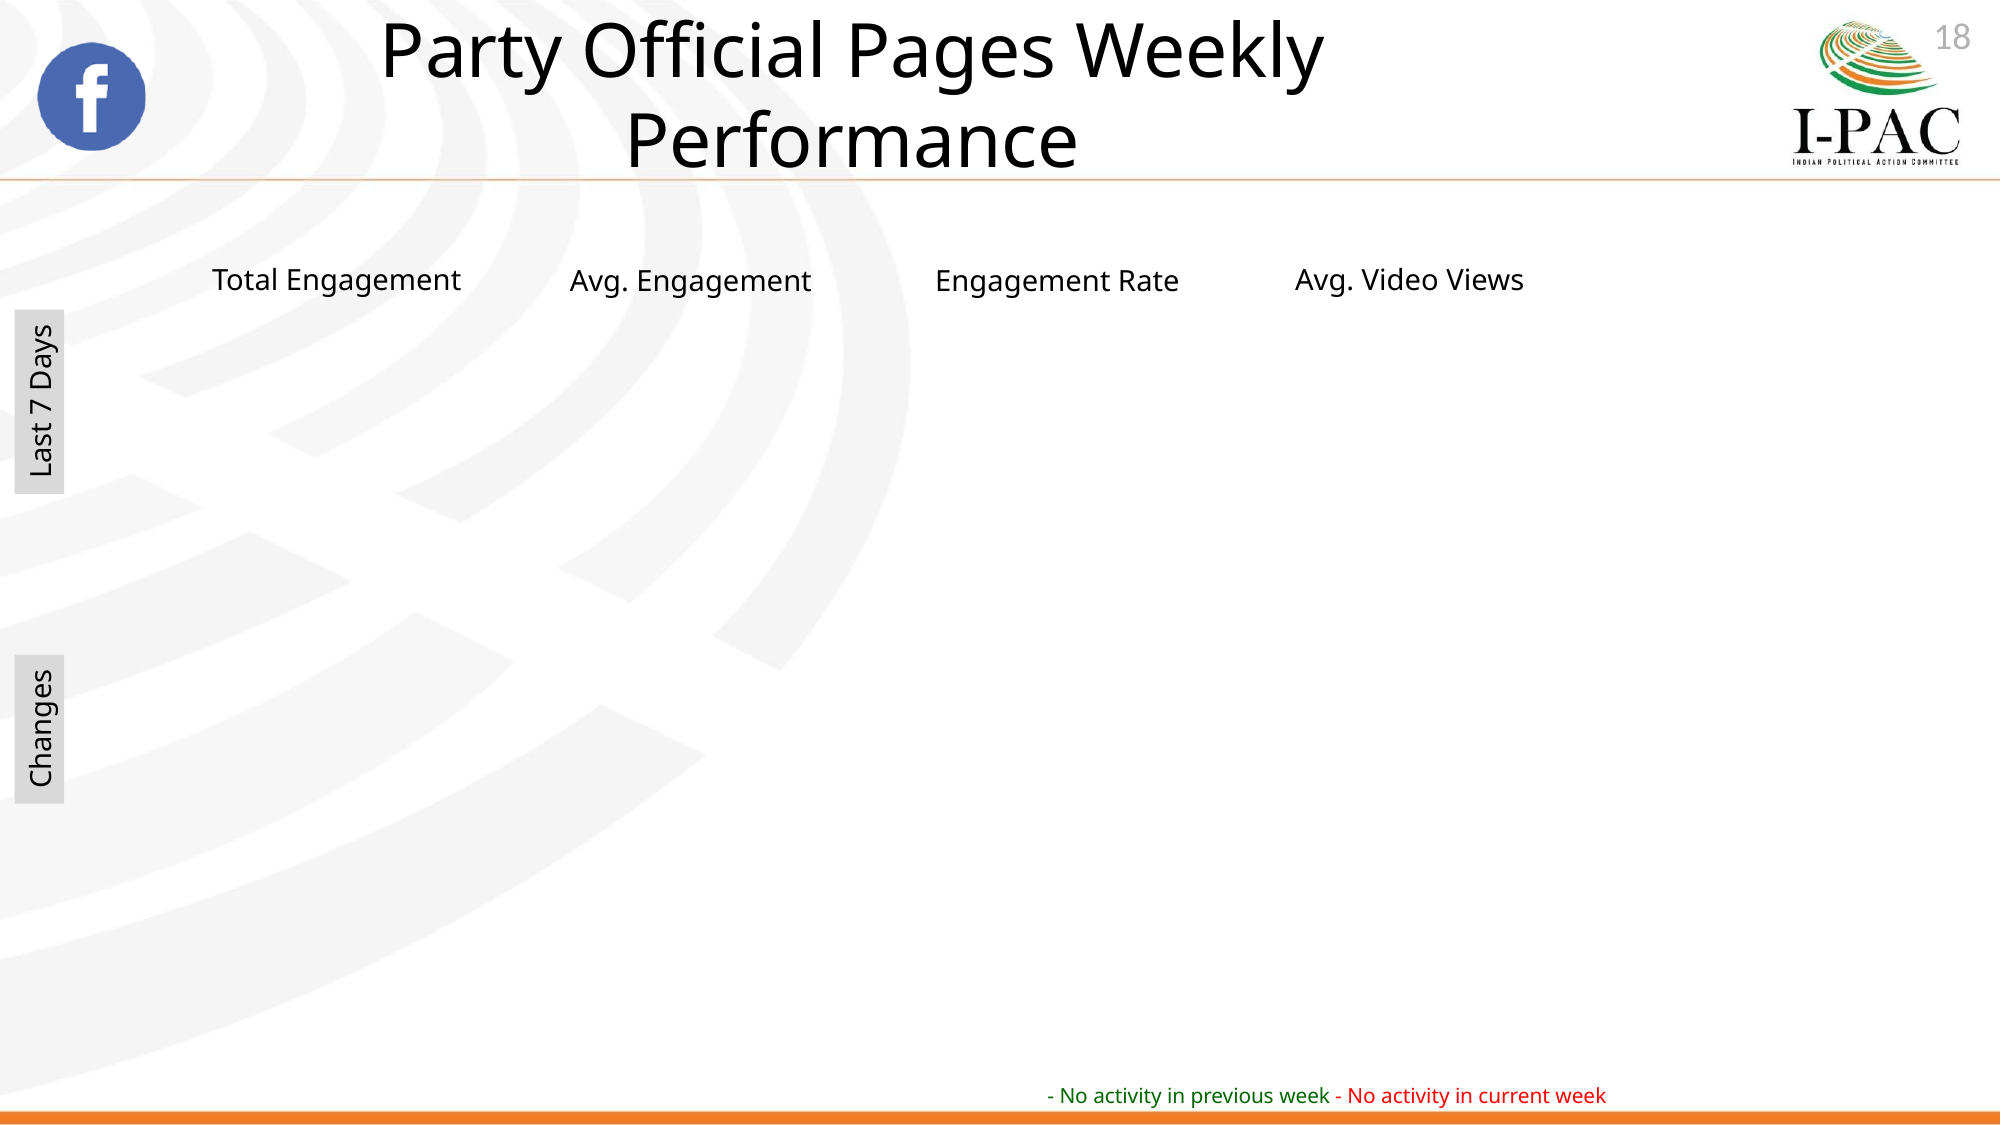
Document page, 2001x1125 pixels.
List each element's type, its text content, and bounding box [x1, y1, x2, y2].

text_box Last 7 Days [14, 309, 65, 494]
text_box Changes [14, 654, 65, 804]
text_box Total Engagement [197, 253, 477, 304]
text_box - No activity in current week [1320, 1074, 1824, 1115]
text_box - No activity in previous week [1032, 1074, 1320, 1115]
text_box Party Official Pages Weekly Performance [157, 0, 1545, 183]
text_box [34, 40, 148, 153]
text_box Avg. Video Views [1280, 253, 1540, 304]
slide_number 18 [1926, 12, 1972, 58]
text_box Avg. Engagement [555, 255, 827, 305]
picture [0, 0, 2000, 1125]
text_box Engagement Rate [920, 255, 1195, 305]
